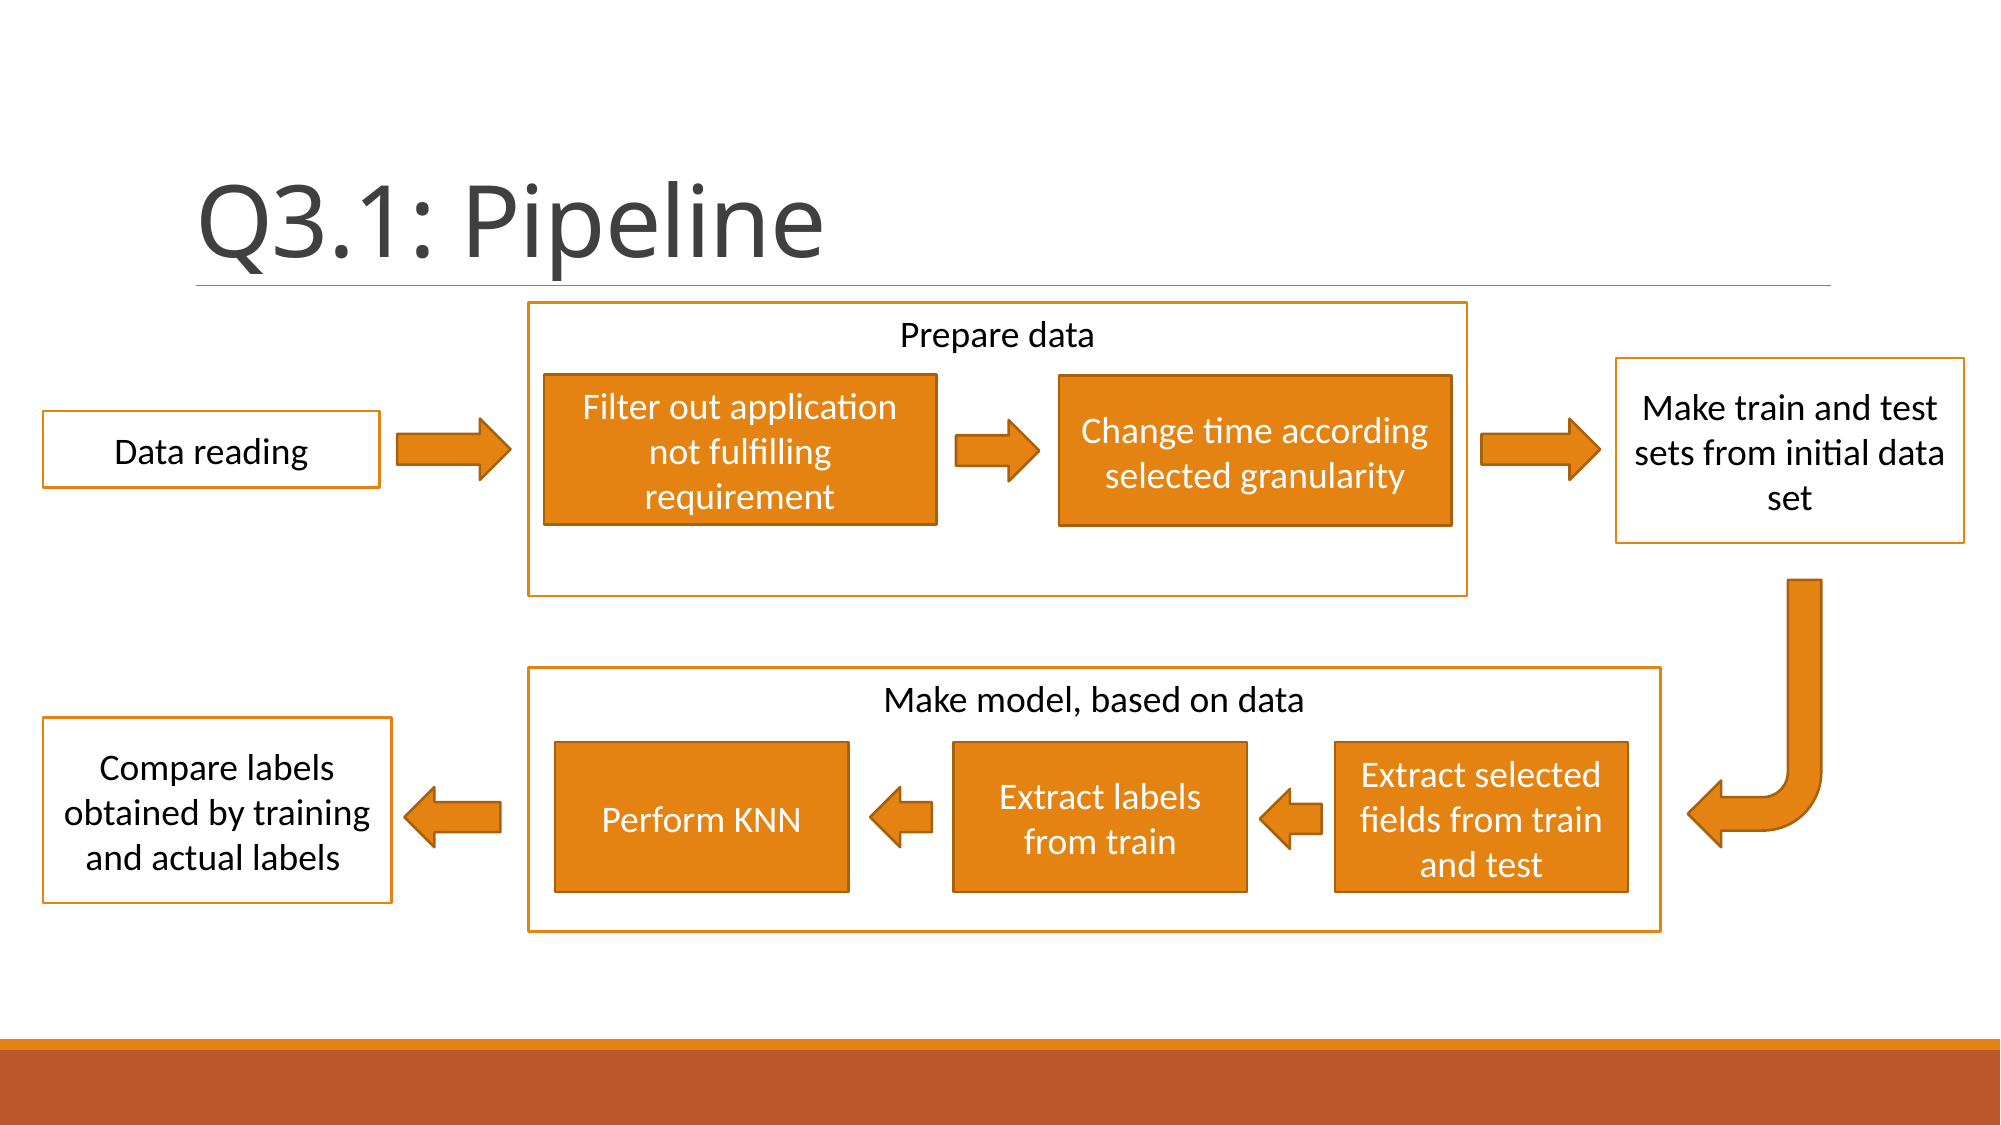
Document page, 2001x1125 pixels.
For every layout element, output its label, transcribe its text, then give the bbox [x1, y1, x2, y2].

text_box [954, 418, 1041, 483]
text_box Extract selected fields from train and test [1334, 741, 1629, 893]
text_box Extract labels from train [952, 741, 1248, 893]
text_box [395, 417, 512, 482]
text_box [403, 785, 502, 849]
text_box Make model, based on data [527, 666, 1662, 933]
text_box Make train and test sets from initial data set [1615, 357, 1965, 544]
text_box [1686, 578, 1823, 849]
text_box [1480, 417, 1602, 482]
text_box Compare labels obtained by training and actual labels [42, 716, 393, 904]
text_box [1258, 787, 1323, 851]
text_box Data reading [42, 410, 381, 489]
text_box Prepare data [527, 301, 1468, 597]
title Q3.1: Pipeline [180, 47, 1830, 285]
text_box Filter out application not fulfilling requirement [543, 373, 938, 526]
text_box Perform KNN [554, 741, 850, 893]
text_box Change time according selected granularity [1058, 374, 1453, 527]
text_box [869, 785, 934, 849]
